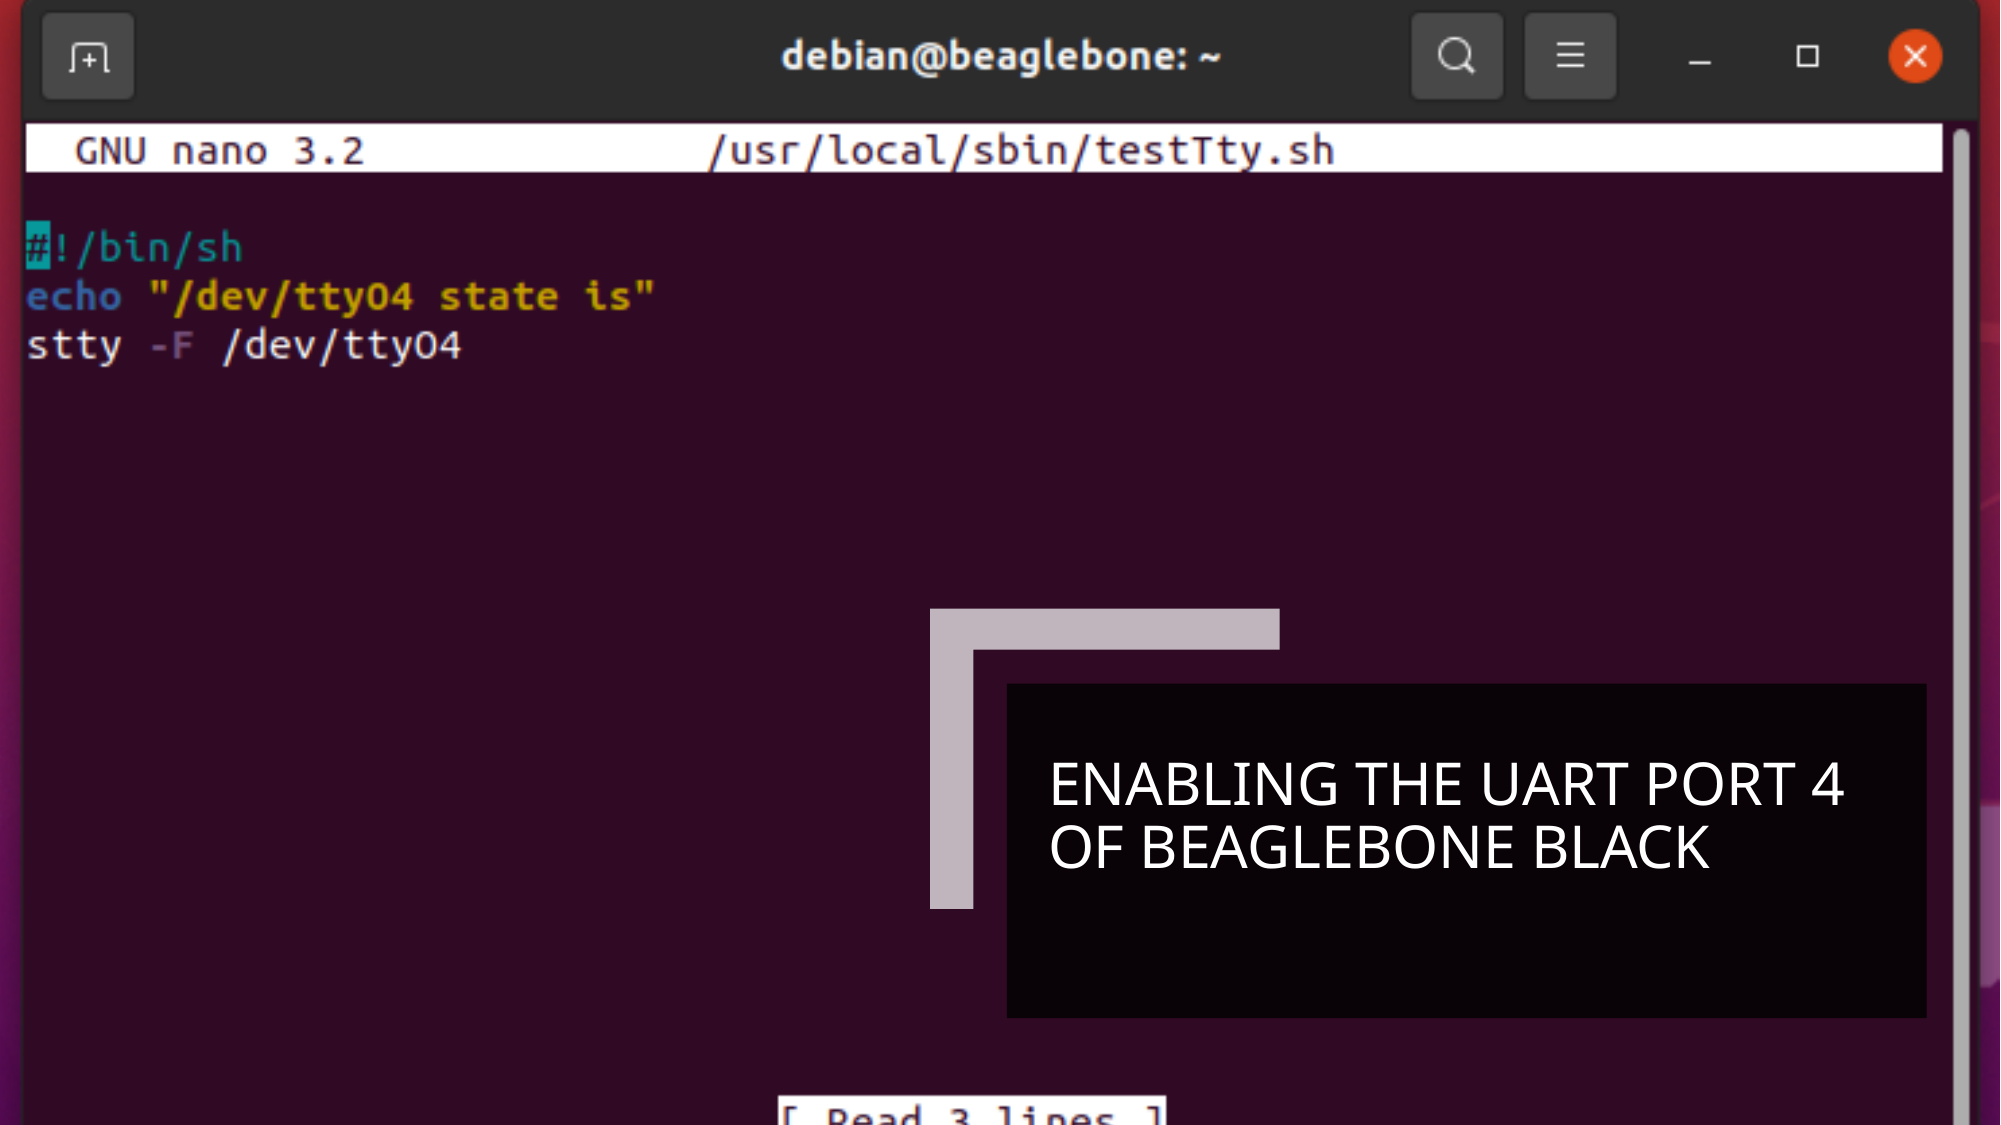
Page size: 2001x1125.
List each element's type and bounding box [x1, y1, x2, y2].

list [0, 0, 2000, 1125]
